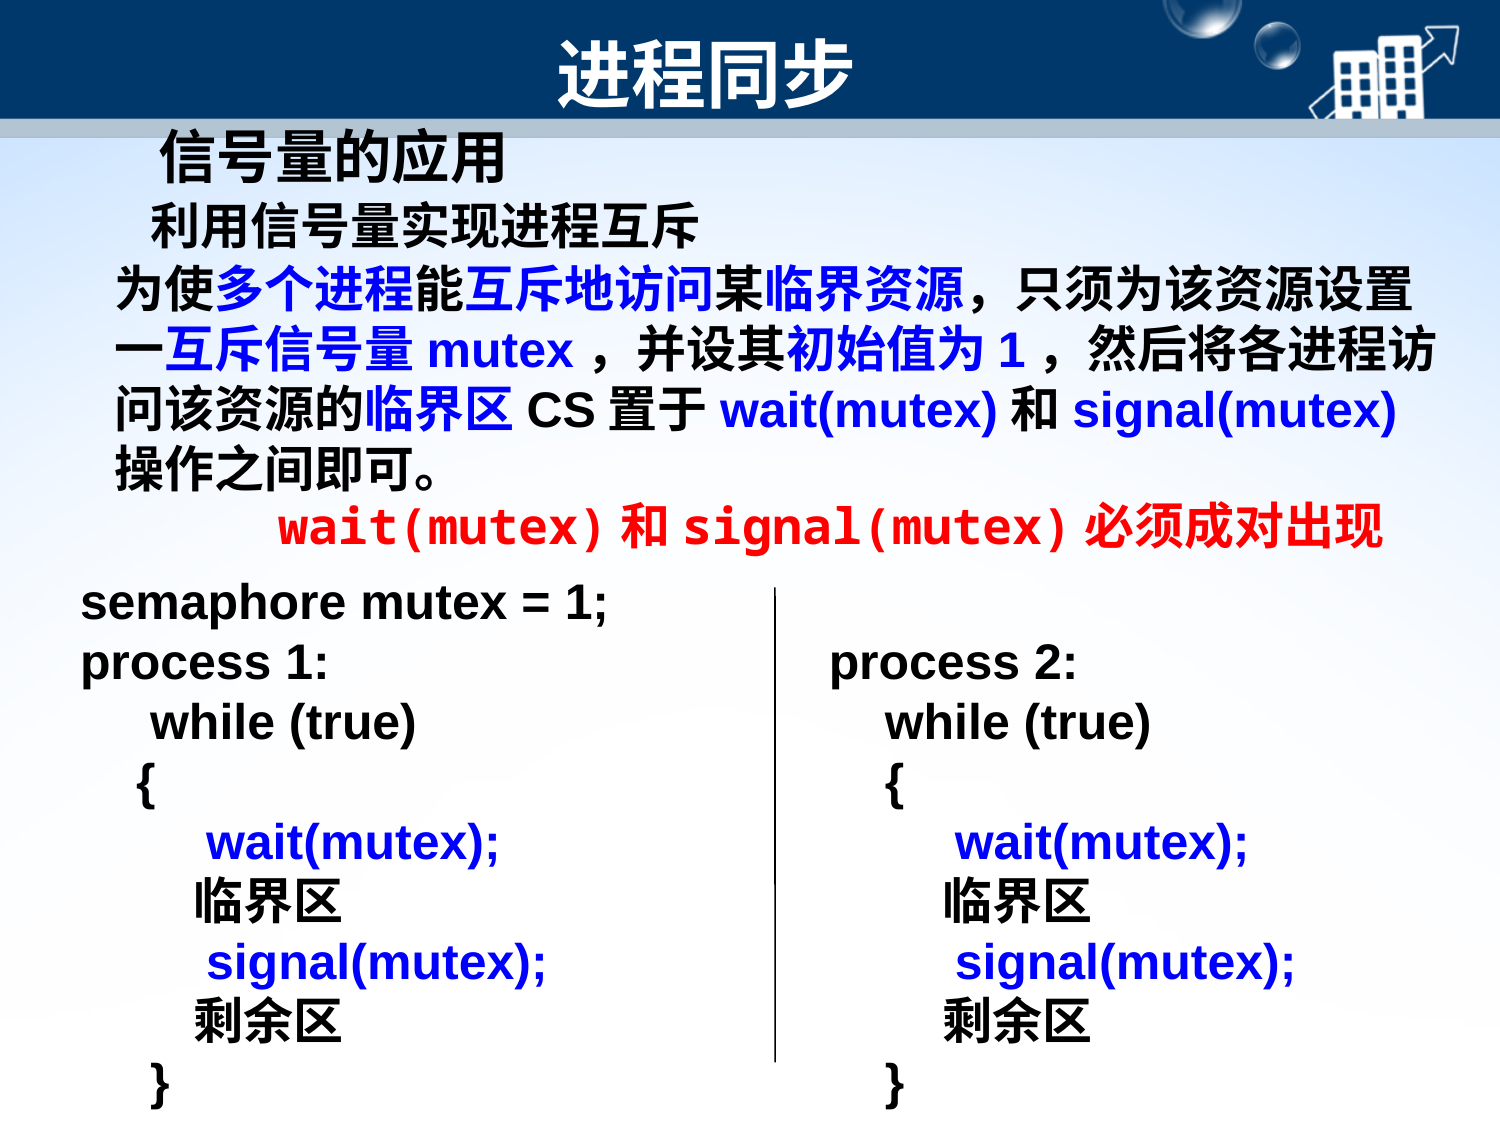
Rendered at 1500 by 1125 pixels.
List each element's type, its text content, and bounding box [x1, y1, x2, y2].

picture [0, 0, 1500, 1125]
text_box 进程同步 [74, 45, 1338, 100]
text_box 利用信号量实现进程互斥 [112, 187, 1375, 249]
text_box 为使多个进程能互斥地访问某临界资源，只须为该资源设置一互斥信号量mutex，并设其初始值为1，然后将各进程访问该资源的临界区CS置于wait(mutex)和signal(mutex)操作之间即可。 [99, 249, 1462, 505]
text_box semaphore mutex = 1; process 1: while (true) { wait(mutex); 临界区 signal(mutex); 剩余区 } [65, 562, 625, 1118]
text_box wait(mutex)和signal(mutex)必须成对出现 [263, 487, 1400, 563]
text_box process 2: while (true) { wait(mutex); 临界区 signal(mutex); 剩余区 } [813, 562, 1312, 1118]
text_box 信号量的应用 [116, 112, 524, 187]
